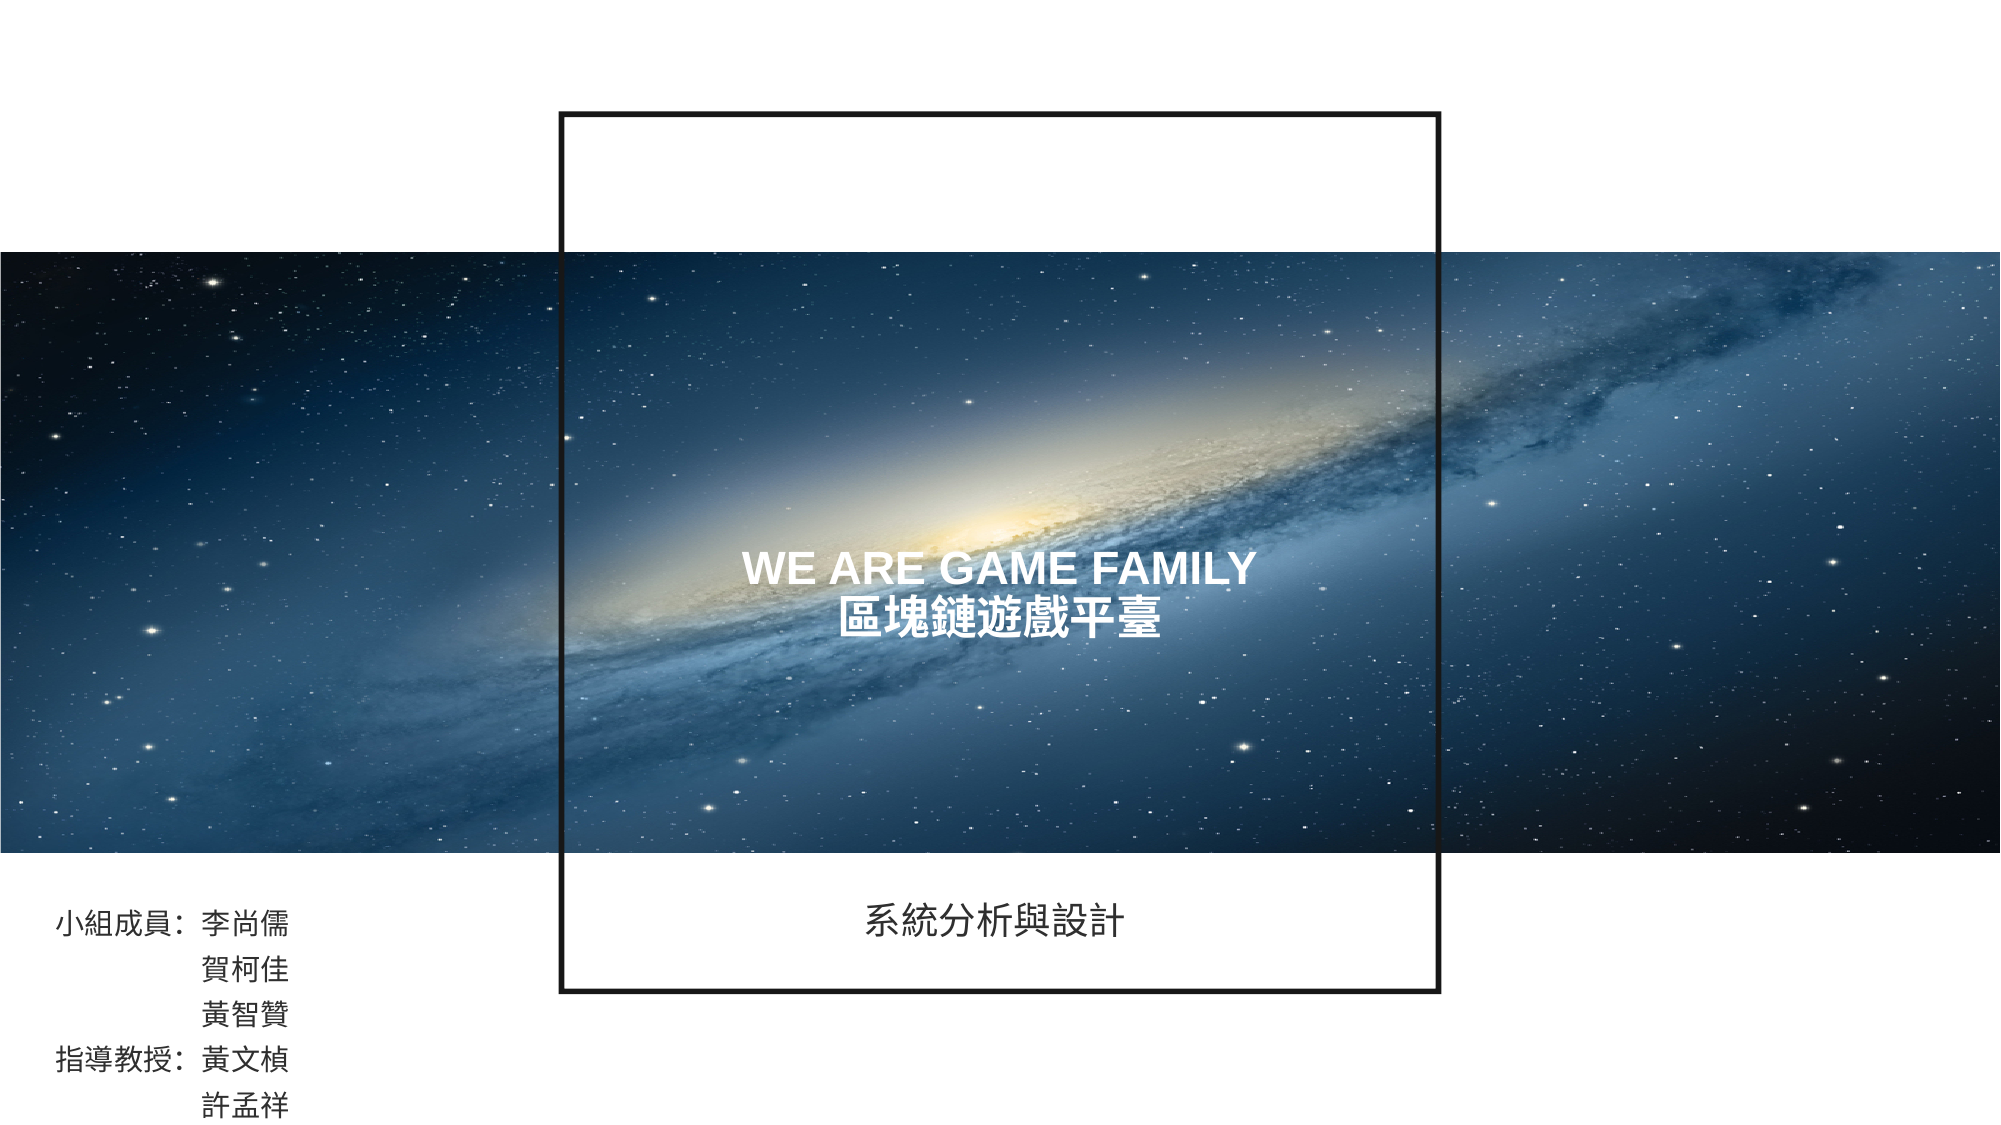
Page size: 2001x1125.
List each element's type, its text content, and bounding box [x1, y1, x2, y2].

title WE ARE GAME FAMILY 區塊鏈遊戲平臺 [486, 535, 1514, 653]
picture [565, 252, 1435, 535]
subtitle 系統分析與設計 [577, 885, 1413, 962]
picture [565, 653, 1435, 853]
picture [1442, 252, 2000, 853]
text_box 小組成員：李尚儒 賀柯佳 黃智贊 指導教授：黃文楨 許孟祥 [40, 887, 305, 1125]
picture [0, 252, 558, 853]
